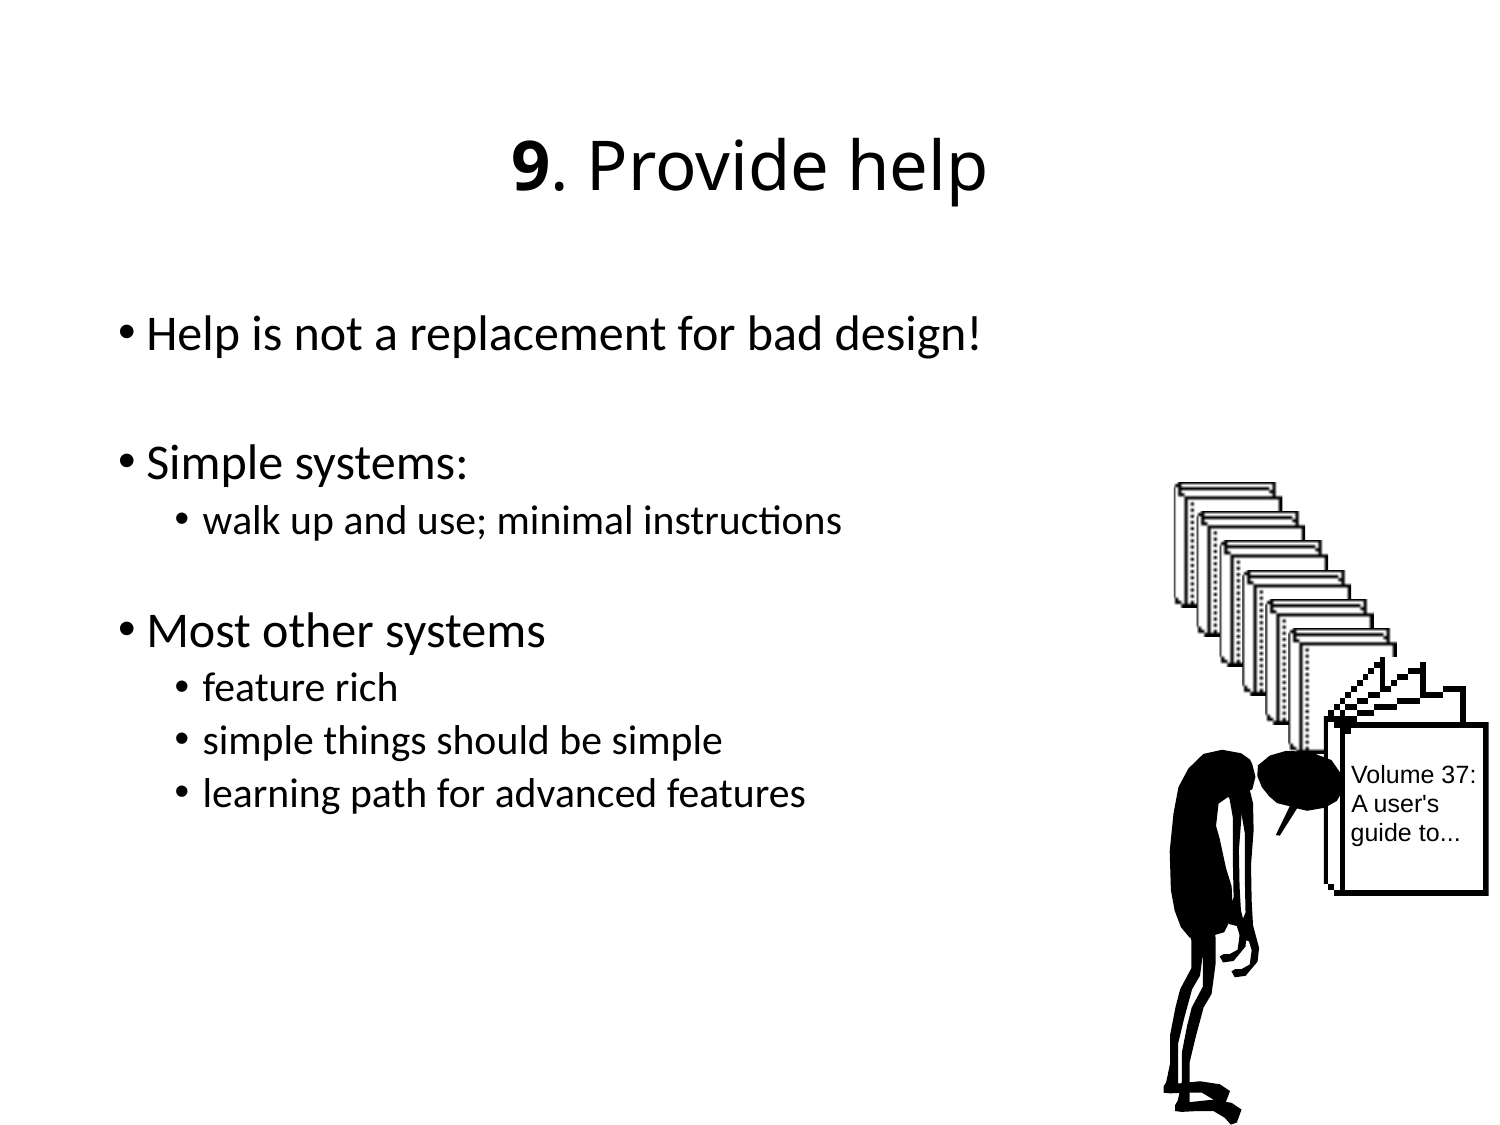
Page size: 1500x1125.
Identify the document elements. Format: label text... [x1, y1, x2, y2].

list Help is not a replacement for bad design! Simple systems: walk up and use; minimal instructions Most other systems feature rich simple things should be simple learning path for advanced features [103, 299, 1397, 1014]
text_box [1163, 482, 1500, 1125]
title 9. Provide help [103, 59, 1397, 278]
